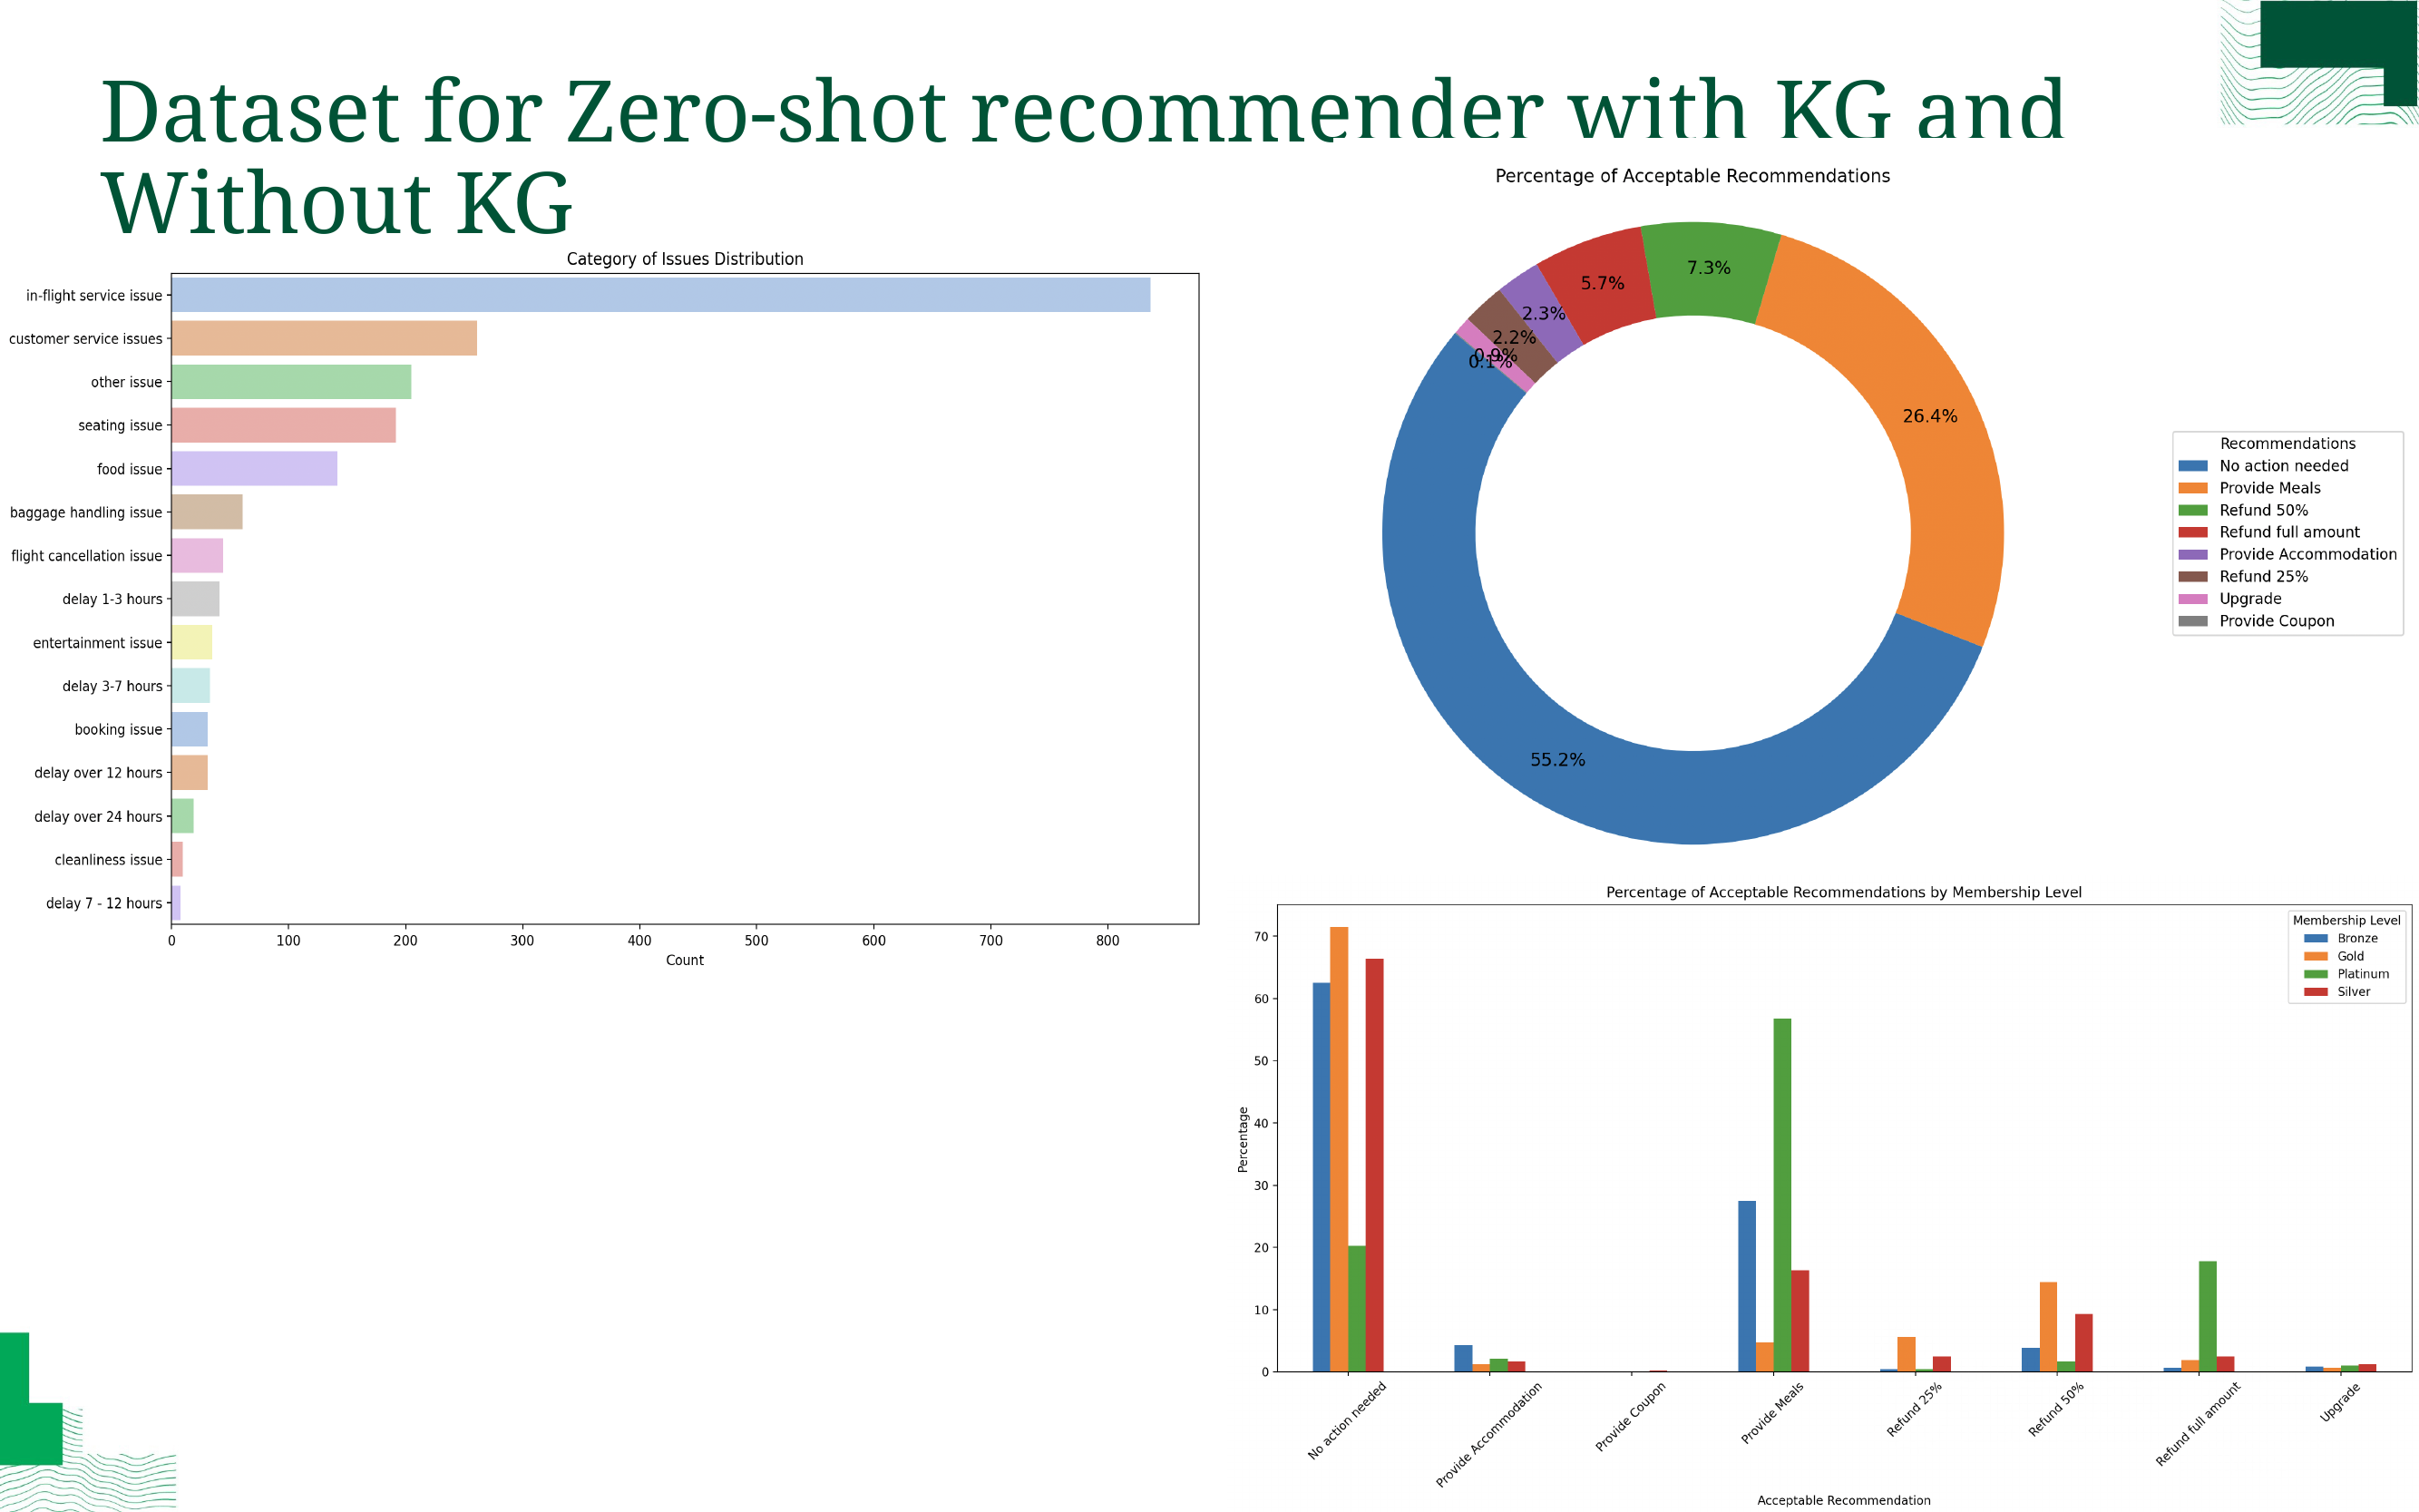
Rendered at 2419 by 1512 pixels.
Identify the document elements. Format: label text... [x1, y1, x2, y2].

picture [0, 0, 2419, 1512]
title Dataset for Zero-shot recommender with KG and Without KG [85, 62, 2173, 218]
